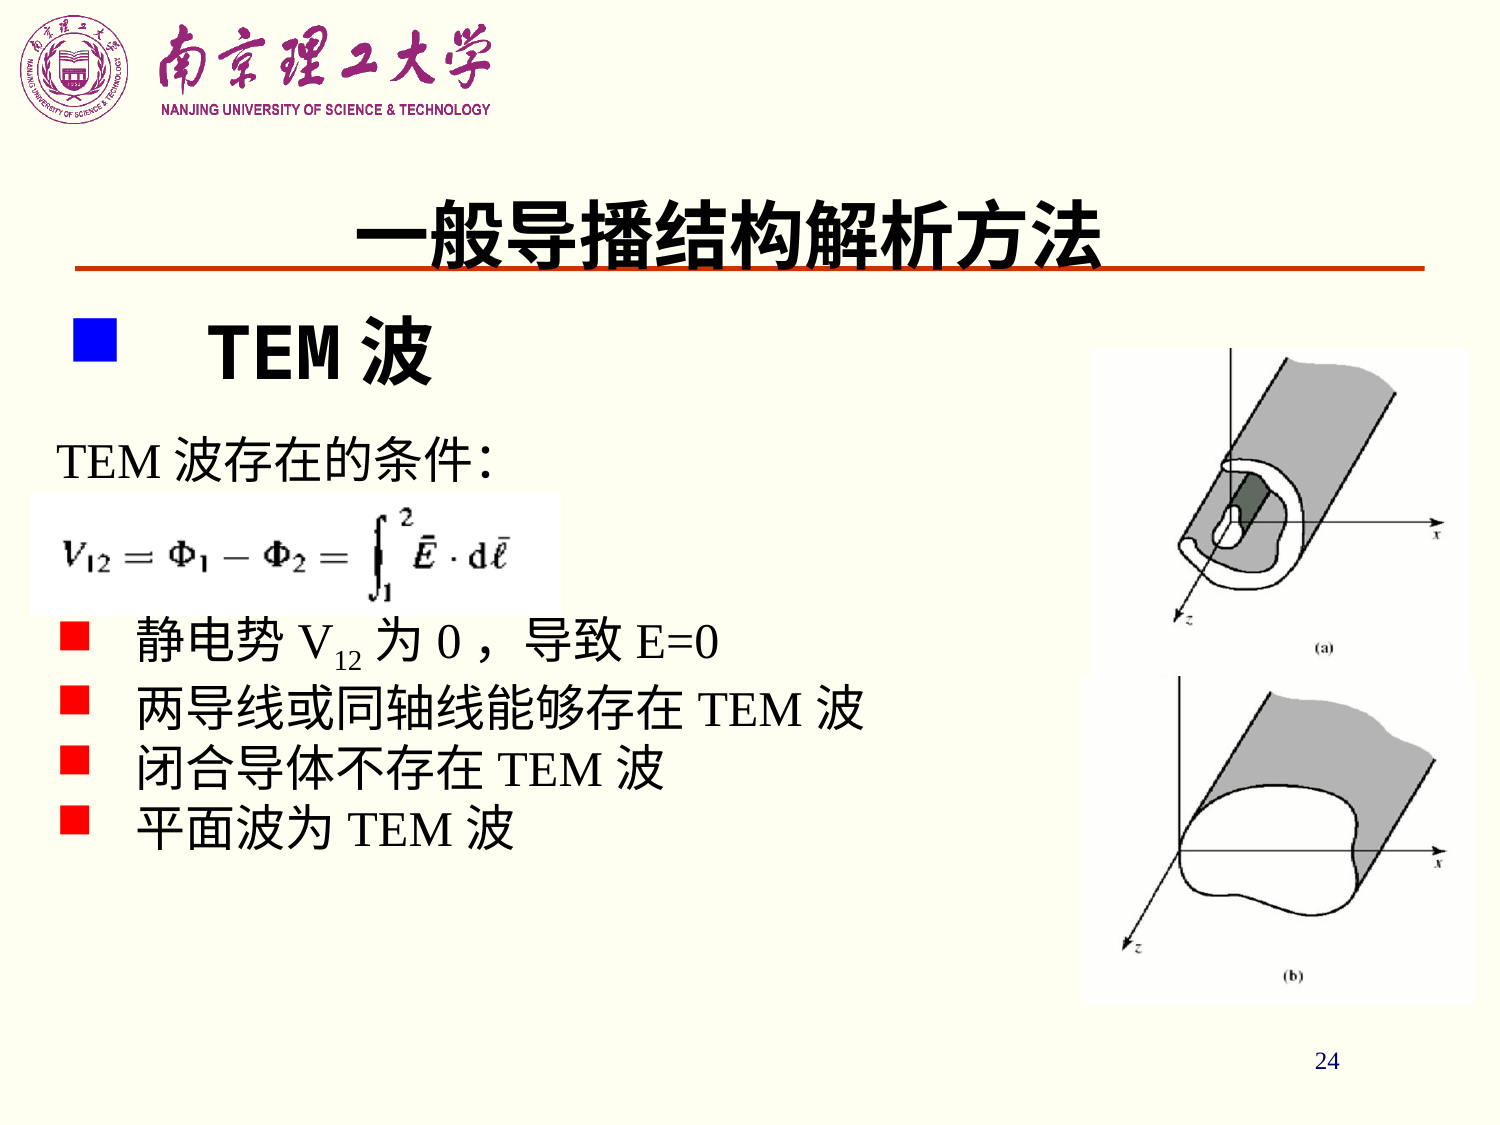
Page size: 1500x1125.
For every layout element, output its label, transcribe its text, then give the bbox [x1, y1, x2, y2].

picture [17, 15, 491, 126]
picture [1080, 347, 1476, 1005]
picture [30, 493, 561, 616]
title 一般导播结构解析方法 [63, 165, 1397, 303]
text_box TEM波存在的条件： 静电势V12为0，导致E=0 两导线或同轴线能够存在TEM波 闭合导体不存在TEM波 平面波为TEM波 [41, 420, 1081, 984]
text_box TEM波 [53, 224, 1279, 402]
